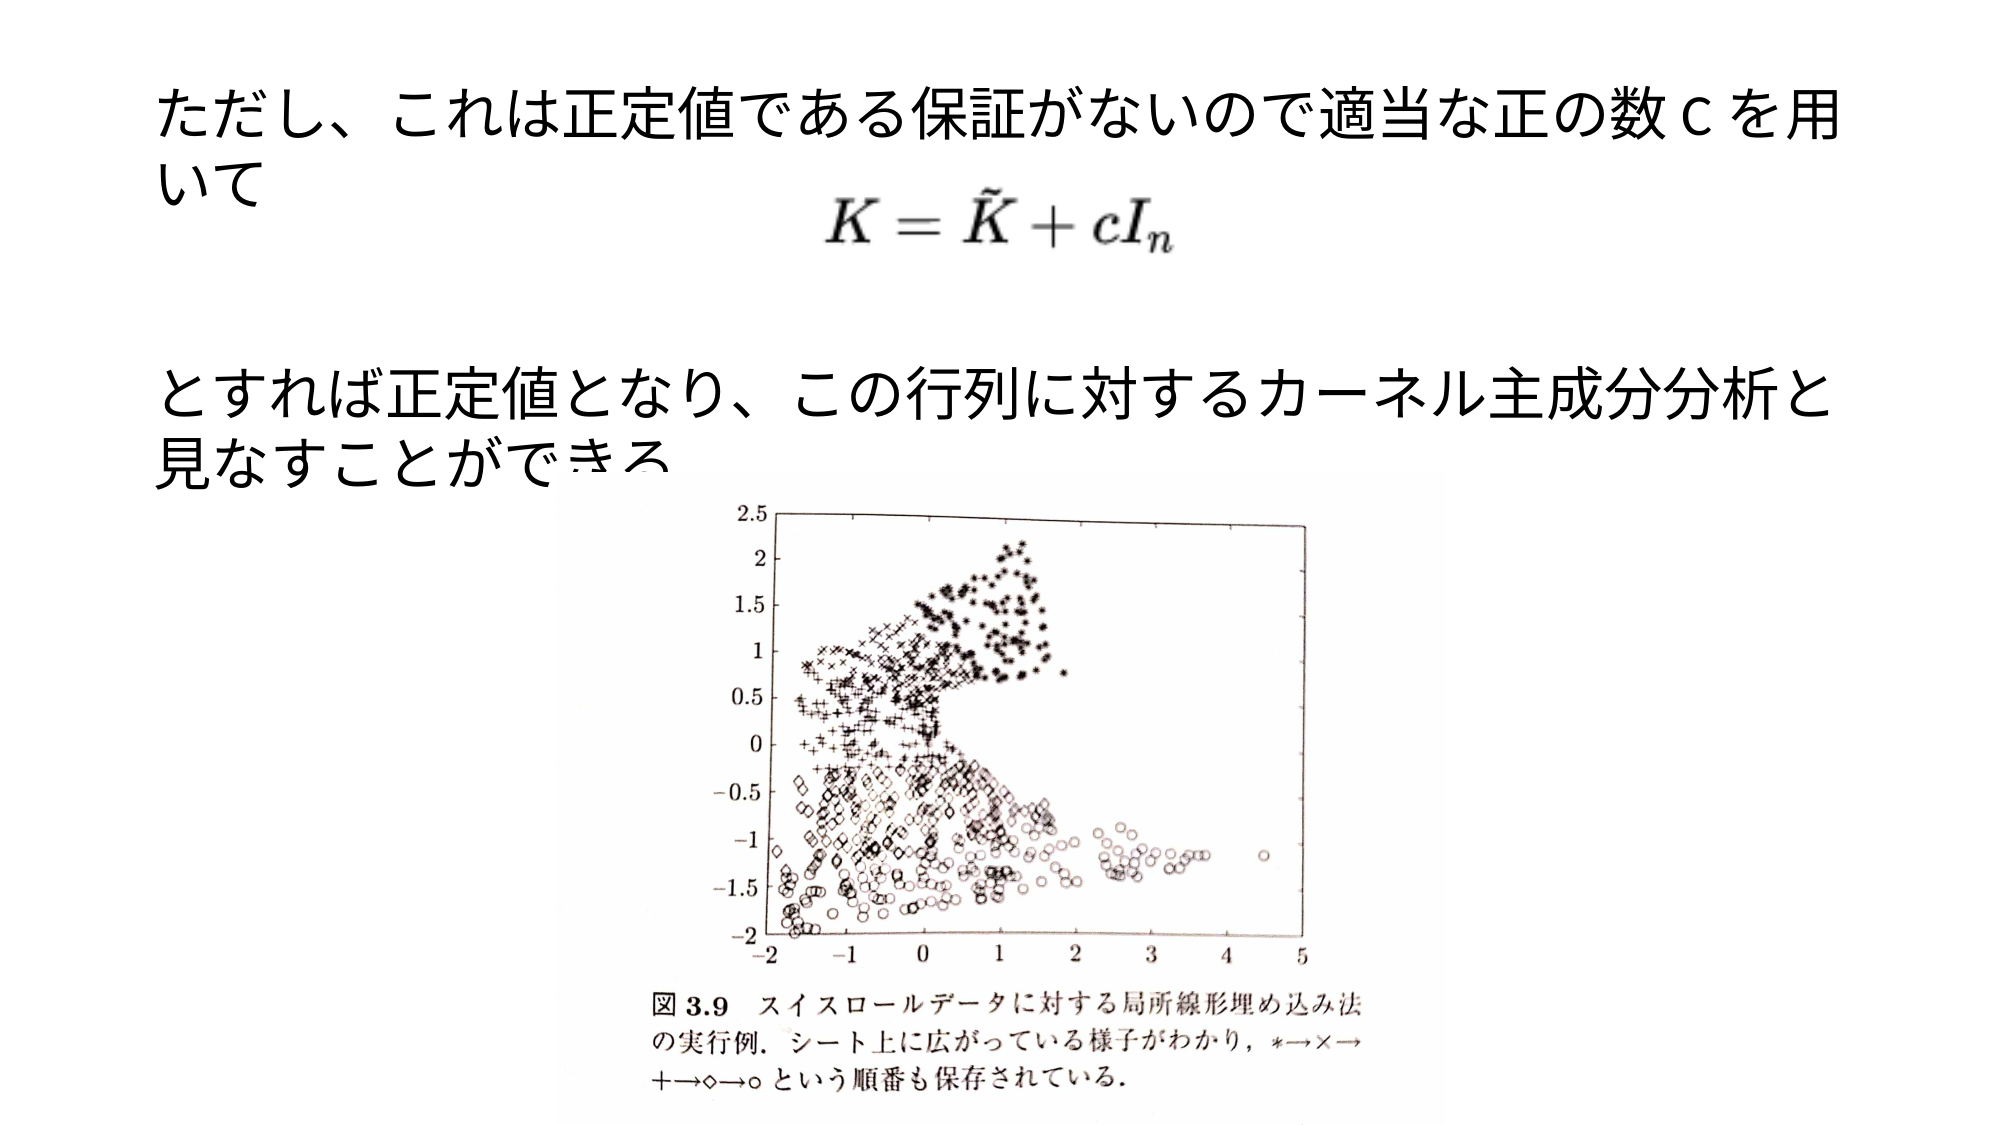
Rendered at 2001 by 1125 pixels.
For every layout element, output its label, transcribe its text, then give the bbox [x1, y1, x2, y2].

picture [554, 471, 1446, 1125]
picture [798, 162, 1201, 277]
text_box ただし、これは正定値である保証がないので適当な正の数Cを用いて とすれば正定値となり、この行列に対するカーネル主成分分析と見なすことができる [139, 69, 1861, 575]
